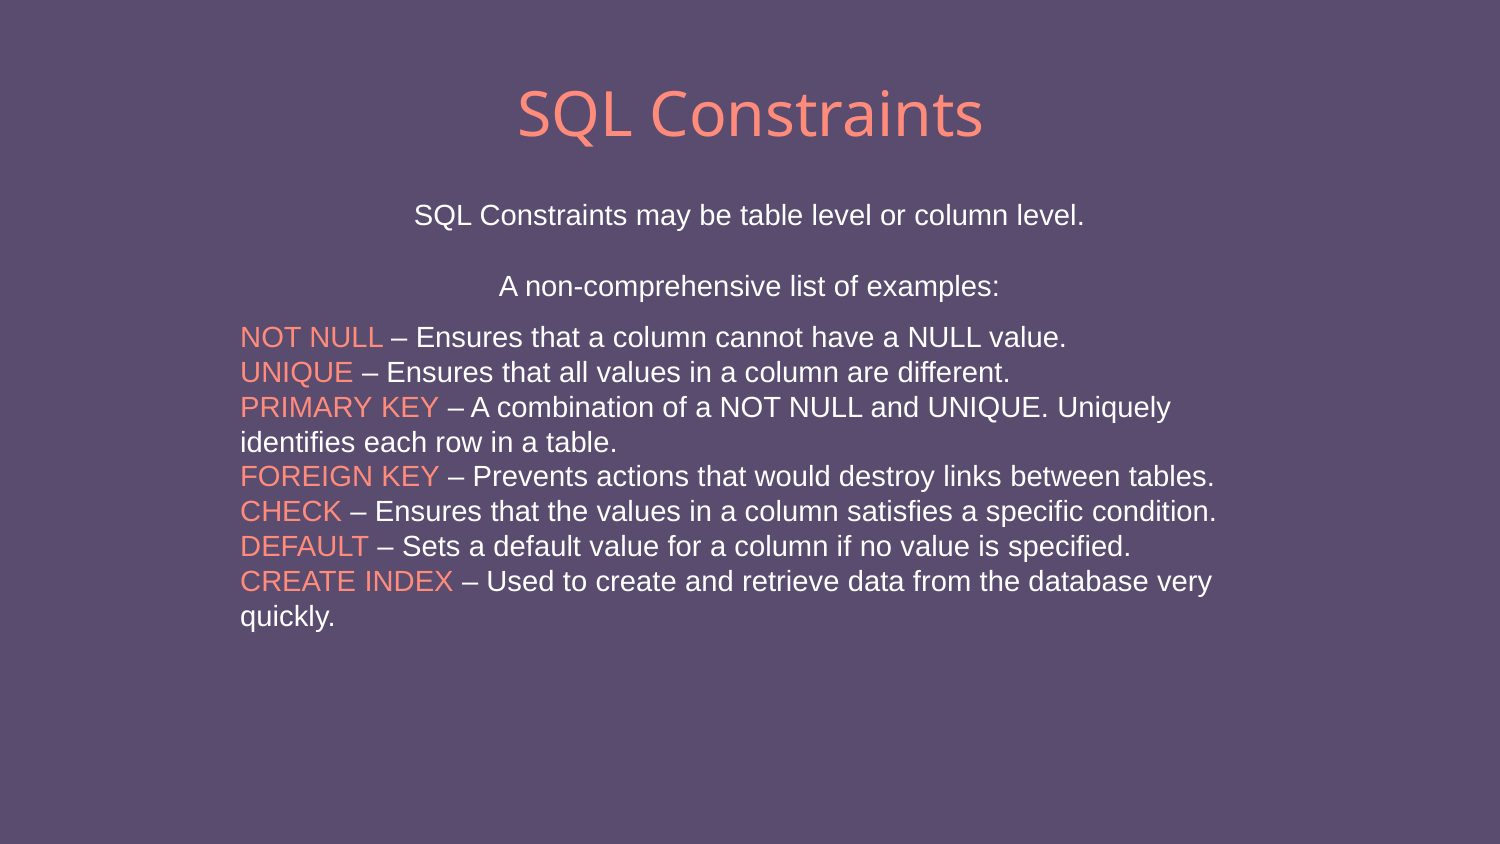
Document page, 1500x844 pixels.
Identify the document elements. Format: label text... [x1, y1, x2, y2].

text_box NOT NULL – Ensures that a column cannot have a NULL value. UNIQUE – Ensures that all values in a column are different. PRIMARY KEY – A combination of a NOT NULL and UNIQUE. Uniquely identifies each row in a table. FOREIGN KEY – Prevents actions that would destroy links between tables. CHECK – Ensures that the values in a column satisfies a specific condition. DEFAULT – Sets a default value for a column if no value is specified. CREATE INDEX – Used to create and retrieve data from the database very quickly. [225, 310, 1275, 640]
text_box SQL Constraints may be table level or column level. [399, 188, 1101, 239]
text_box A non-comprehensive list of examples: [484, 260, 1016, 310]
title SQL Constraints [116, 58, 1387, 153]
